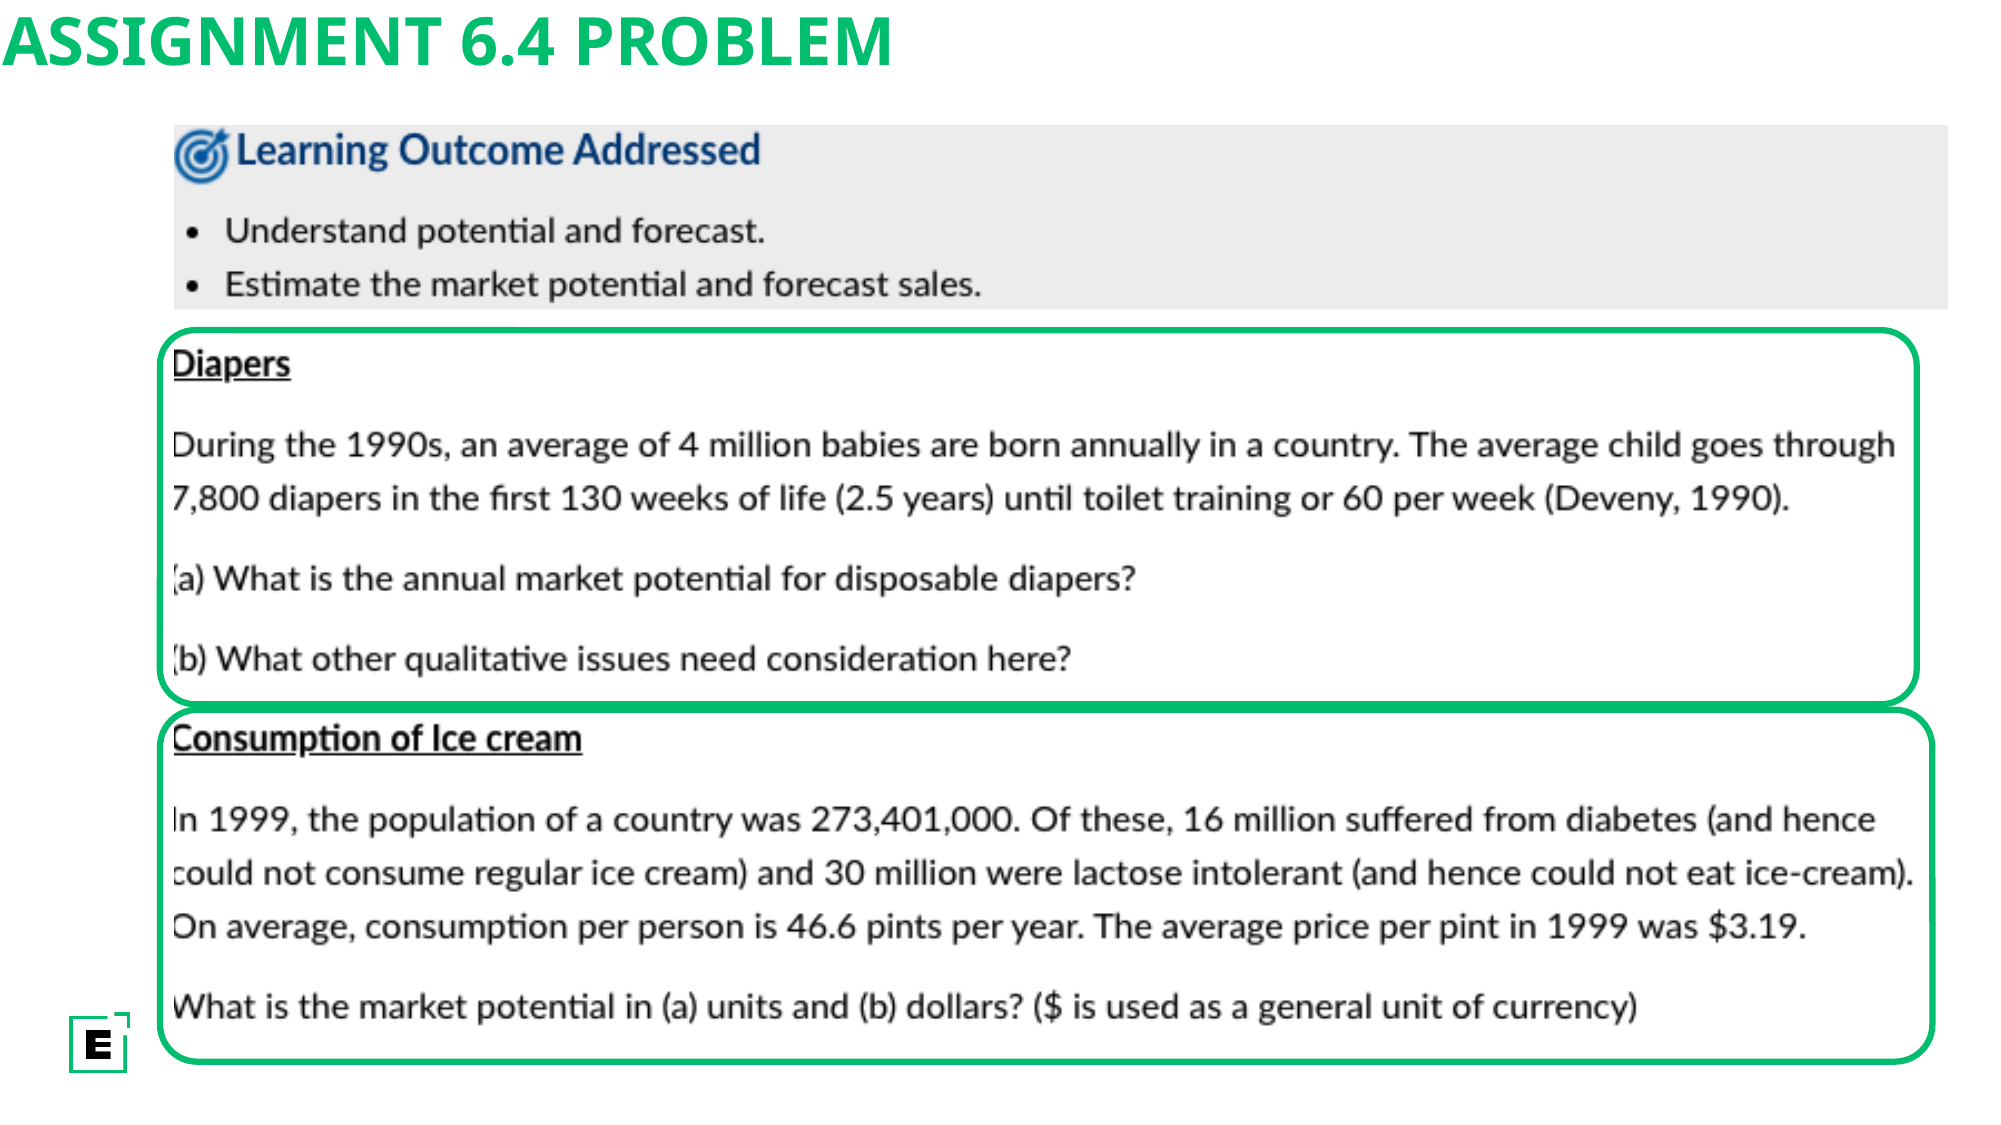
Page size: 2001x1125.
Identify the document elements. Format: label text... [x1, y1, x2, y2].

text_box [158, 335, 174, 699]
picture [69, 1012, 130, 1073]
picture [174, 125, 1948, 1057]
title ASSIGNMENT 6.4 PROBLEM [0, 0, 1024, 134]
text_box [177, 1057, 1916, 1063]
text_box [158, 716, 174, 1055]
